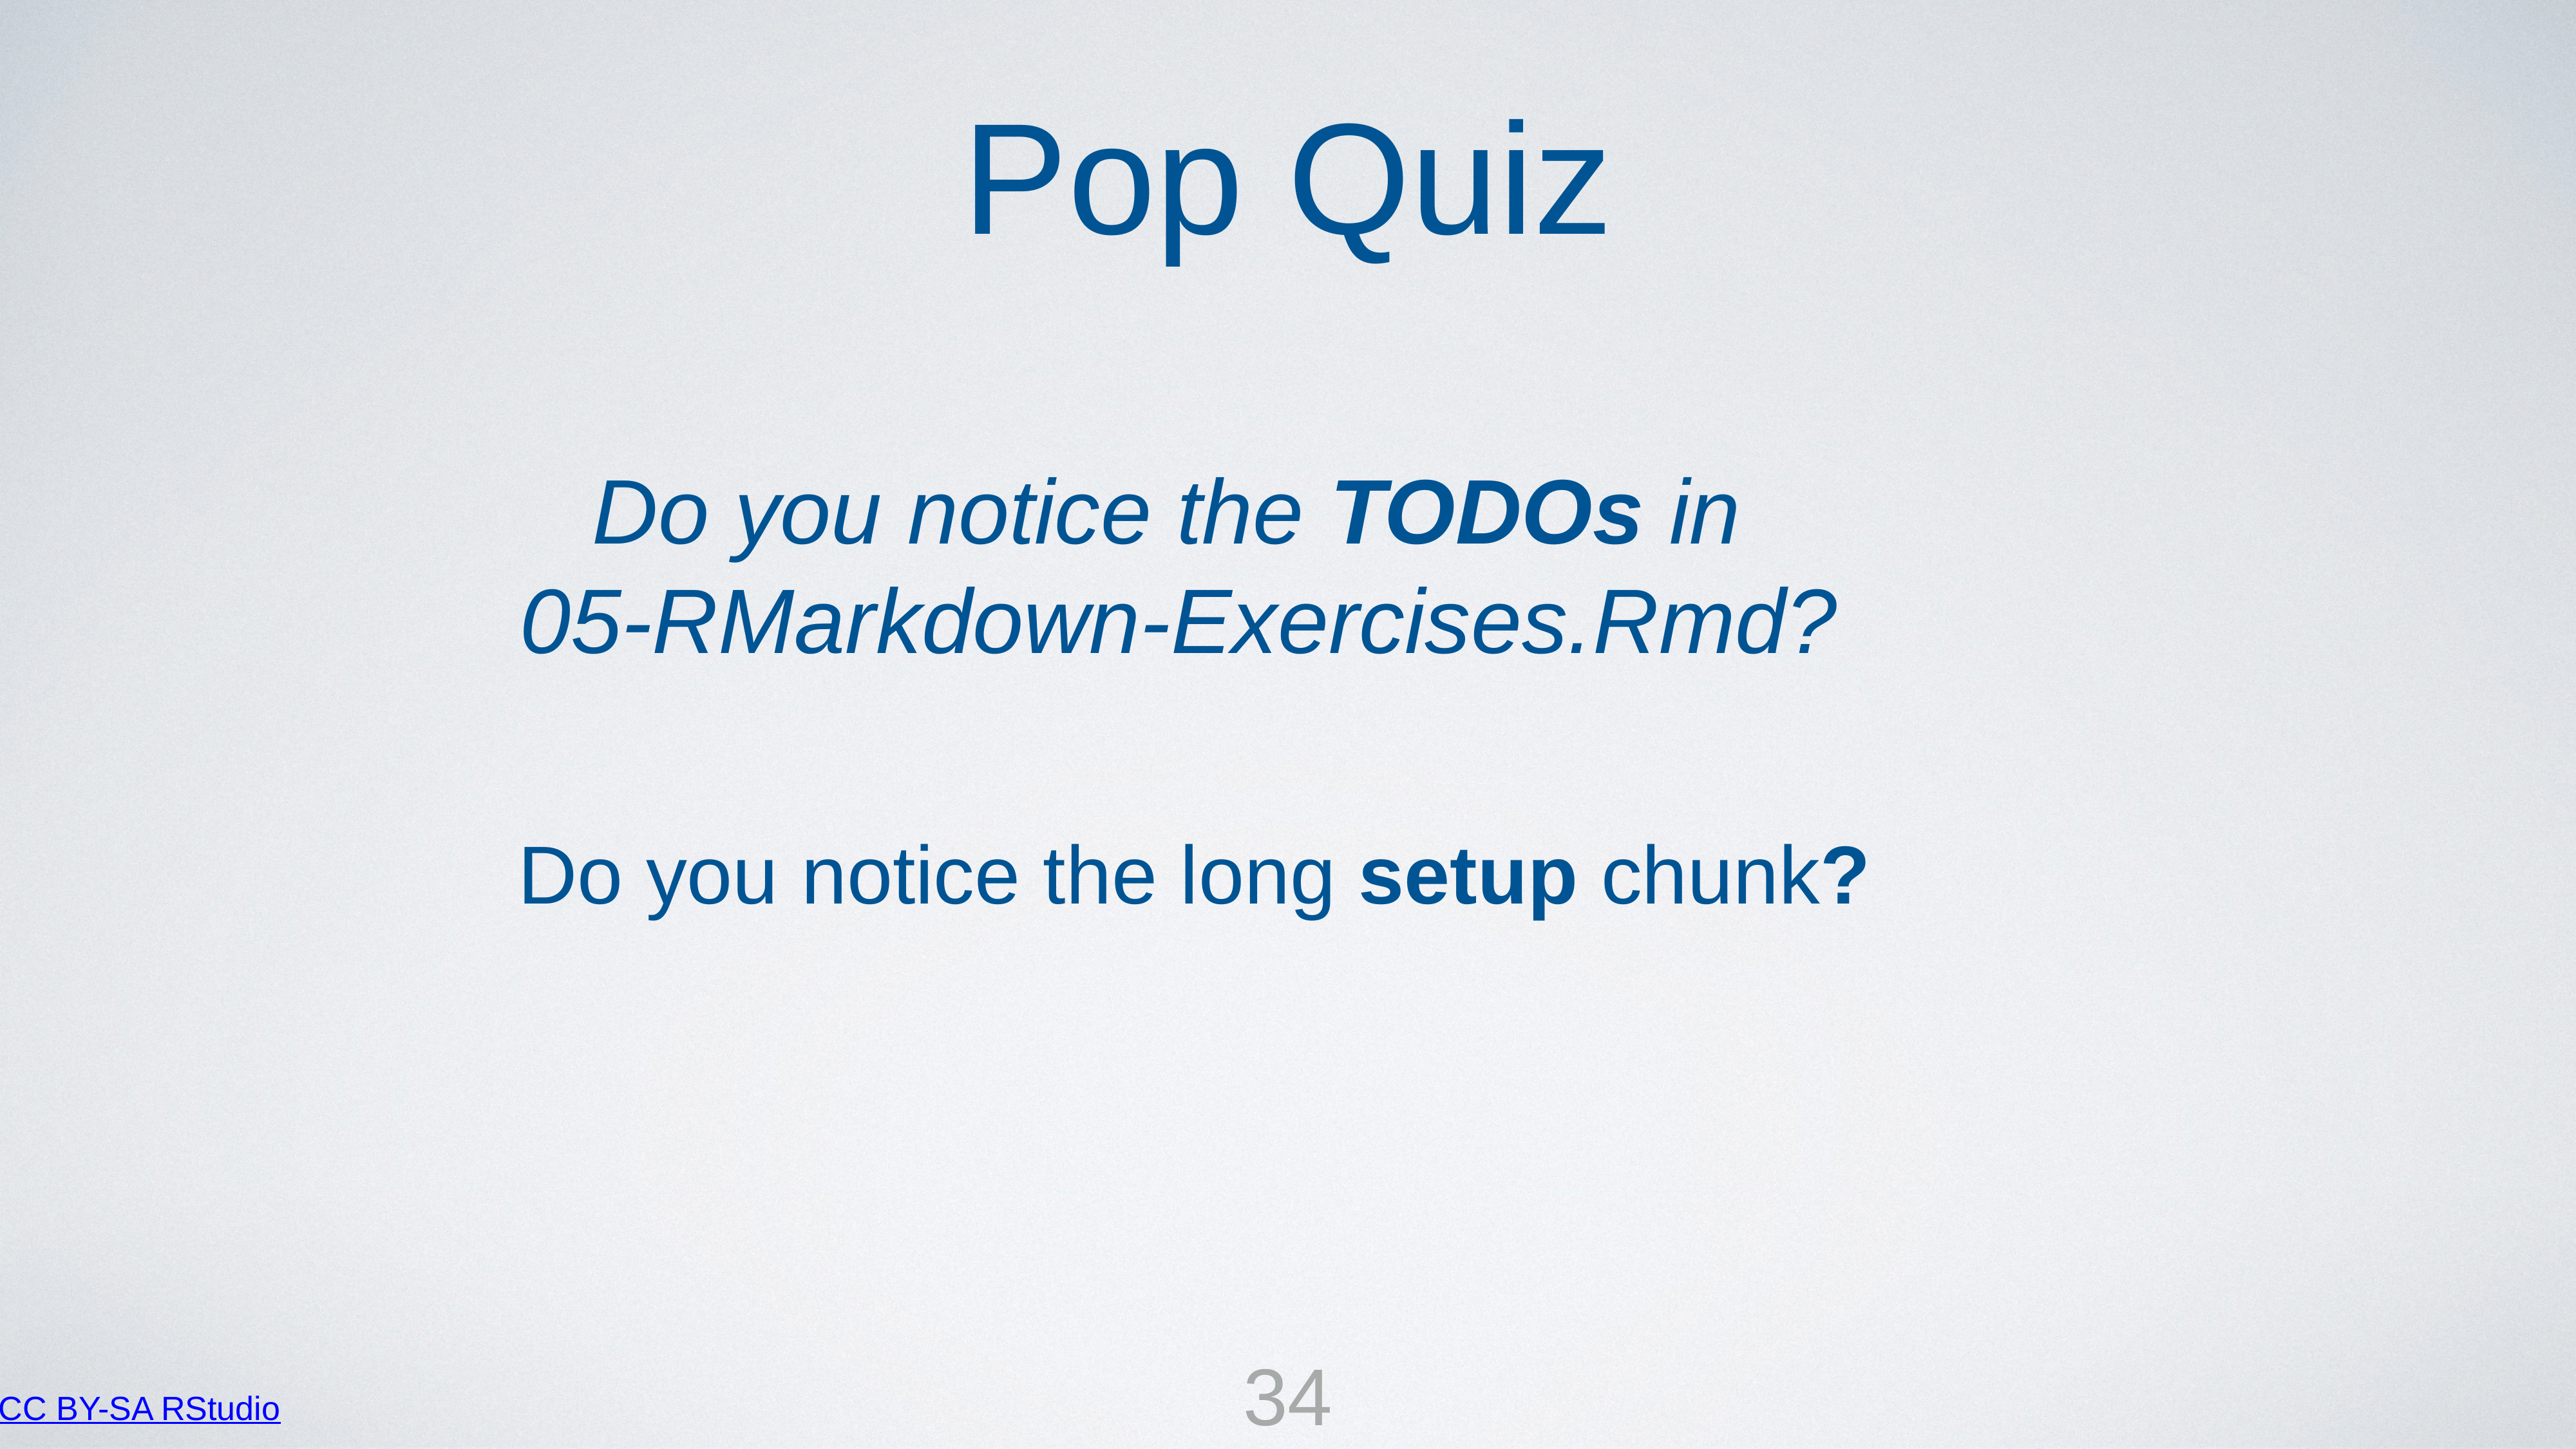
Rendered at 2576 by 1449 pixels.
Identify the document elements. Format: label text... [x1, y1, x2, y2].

text_box [1097, 1338, 1479, 1449]
title Pop Quiz [510, 0, 2066, 352]
text_box Do you notice the long setup chunk? [510, 814, 2065, 1005]
list Do you notice the TODOs in 05-RMarkdown-Exercises.Rmd? [510, 444, 1848, 781]
picture [0, 0, 2576, 1449]
